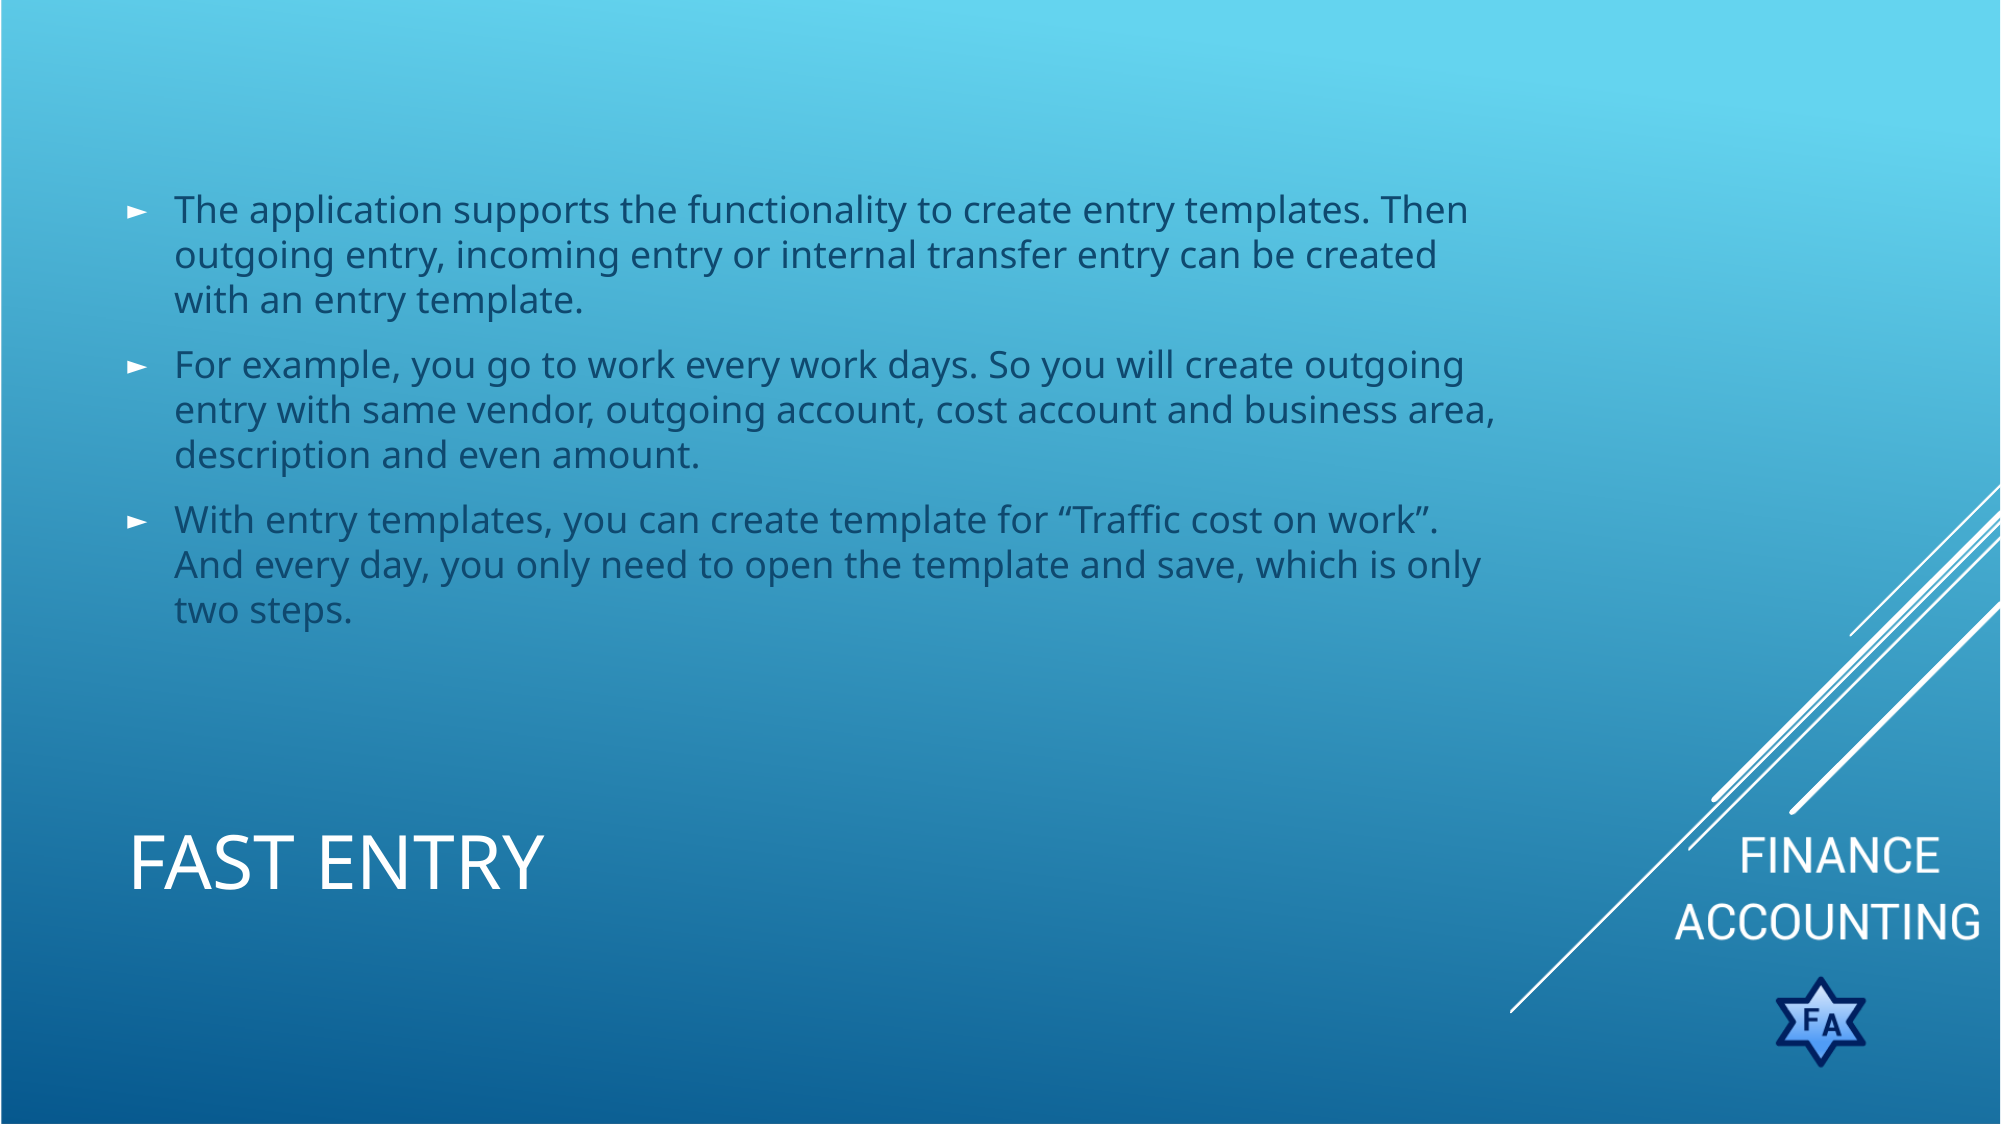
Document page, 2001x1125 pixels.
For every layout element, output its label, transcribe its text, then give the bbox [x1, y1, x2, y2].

picture [0, 0, 2001, 1125]
title Fast Entry [112, 736, 1513, 984]
list The application supports the functionality to create entry templates. Then outgoing entry, incoming entry or internal transfer entry can be created with an entry template. For example, you go to work every work days. So you will create outgoing entry with same vendor, outgoing account, cost account and business area, description and even amount. With entry templates, you can create template for “Traffic cost on work”. And every day, you only need to open the template and save, which is only two steps. [112, 112, 1513, 706]
